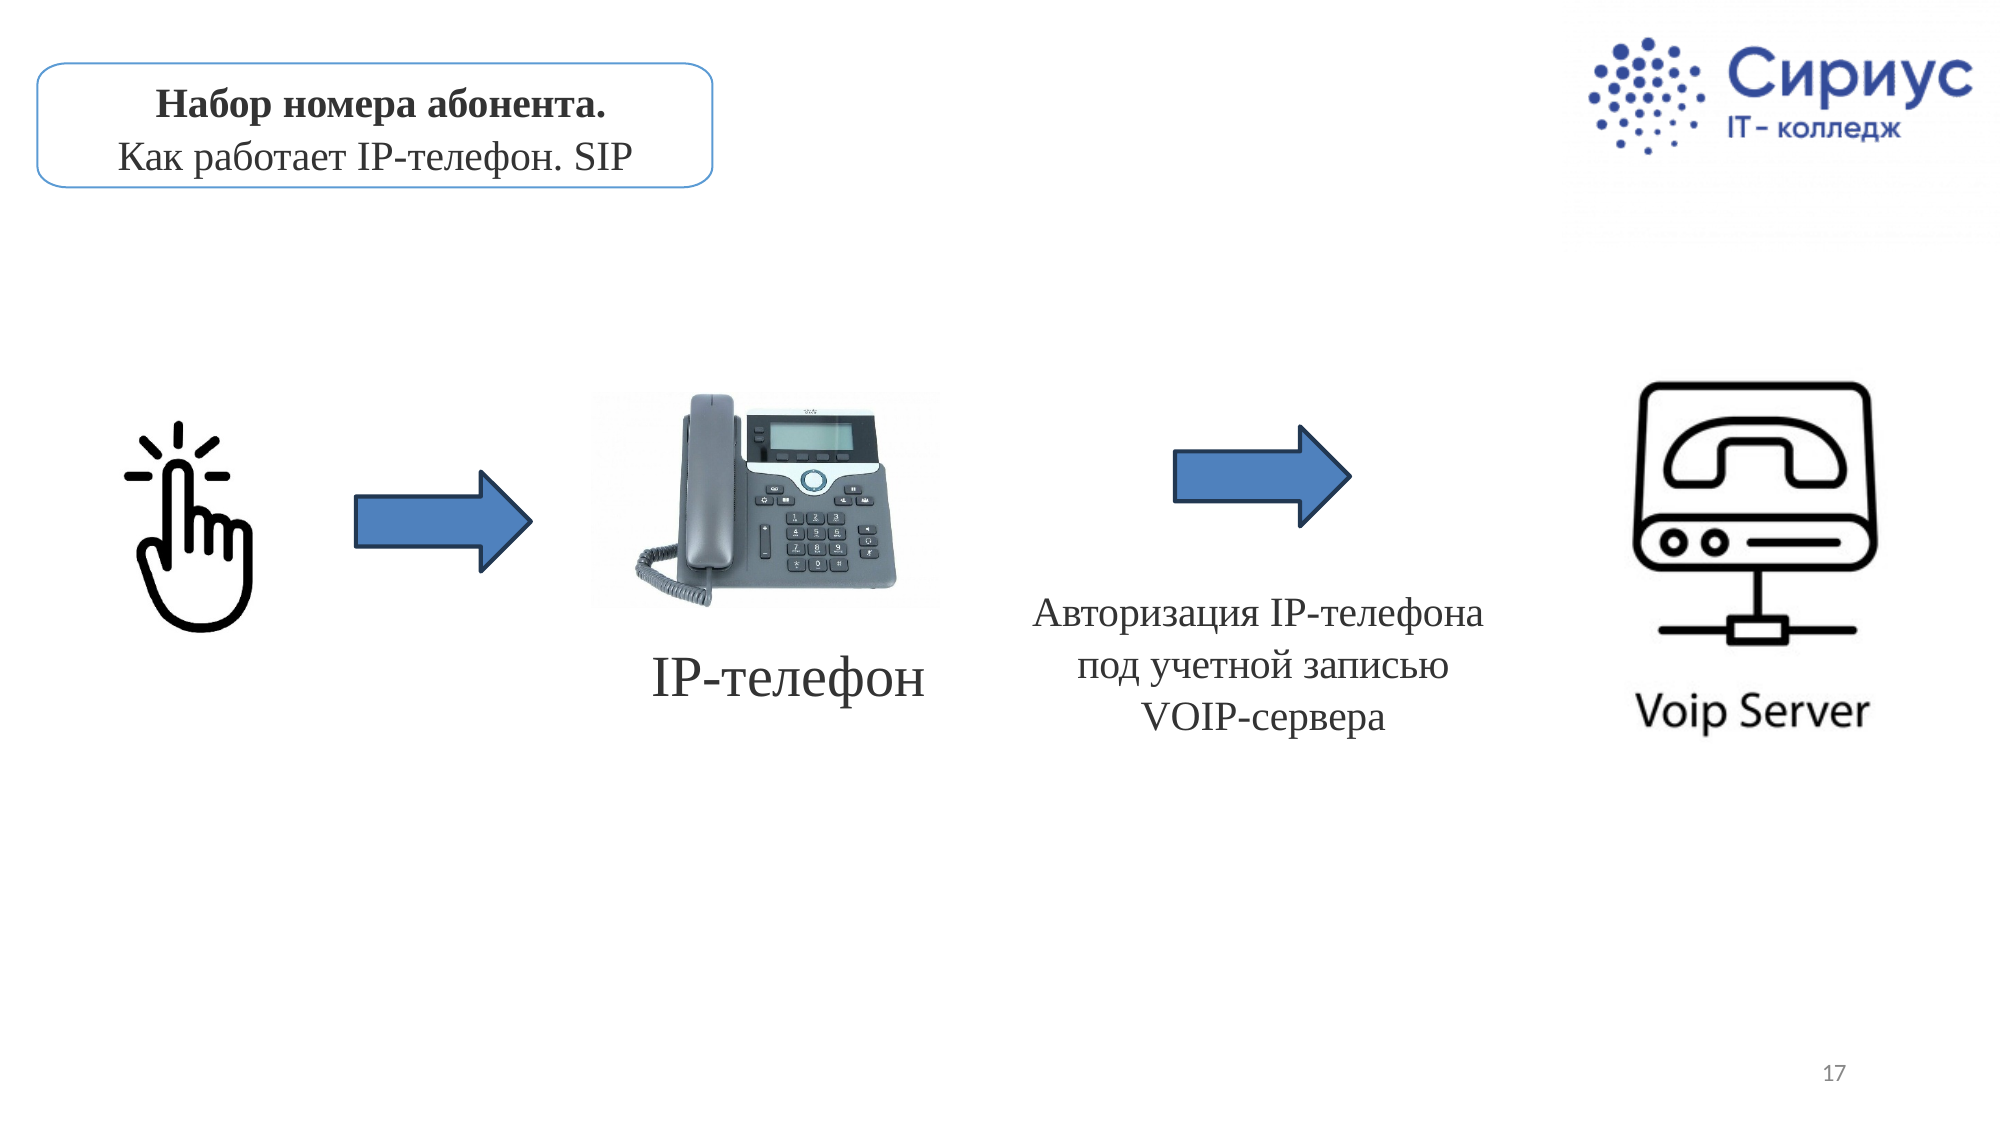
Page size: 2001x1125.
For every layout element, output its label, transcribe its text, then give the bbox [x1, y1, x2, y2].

text_box [43, 179, 707, 188]
text_box [376, 469, 533, 574]
picture [1562, 355, 1949, 765]
text_box [1172, 424, 1353, 529]
picture [4, 342, 372, 710]
text_box Авторизация IP-телефона под учетной записью VOIP-сервера [797, 582, 1557, 740]
text_box Набор номера абонента. Как работает IP-телефон. SIP [0, 74, 840, 179]
text_box IP-телефон [376, 636, 797, 709]
slide_number 17 [1819, 1060, 1856, 1125]
picture [1562, 0, 2000, 252]
text_box [41, 63, 709, 74]
picture [591, 392, 940, 609]
